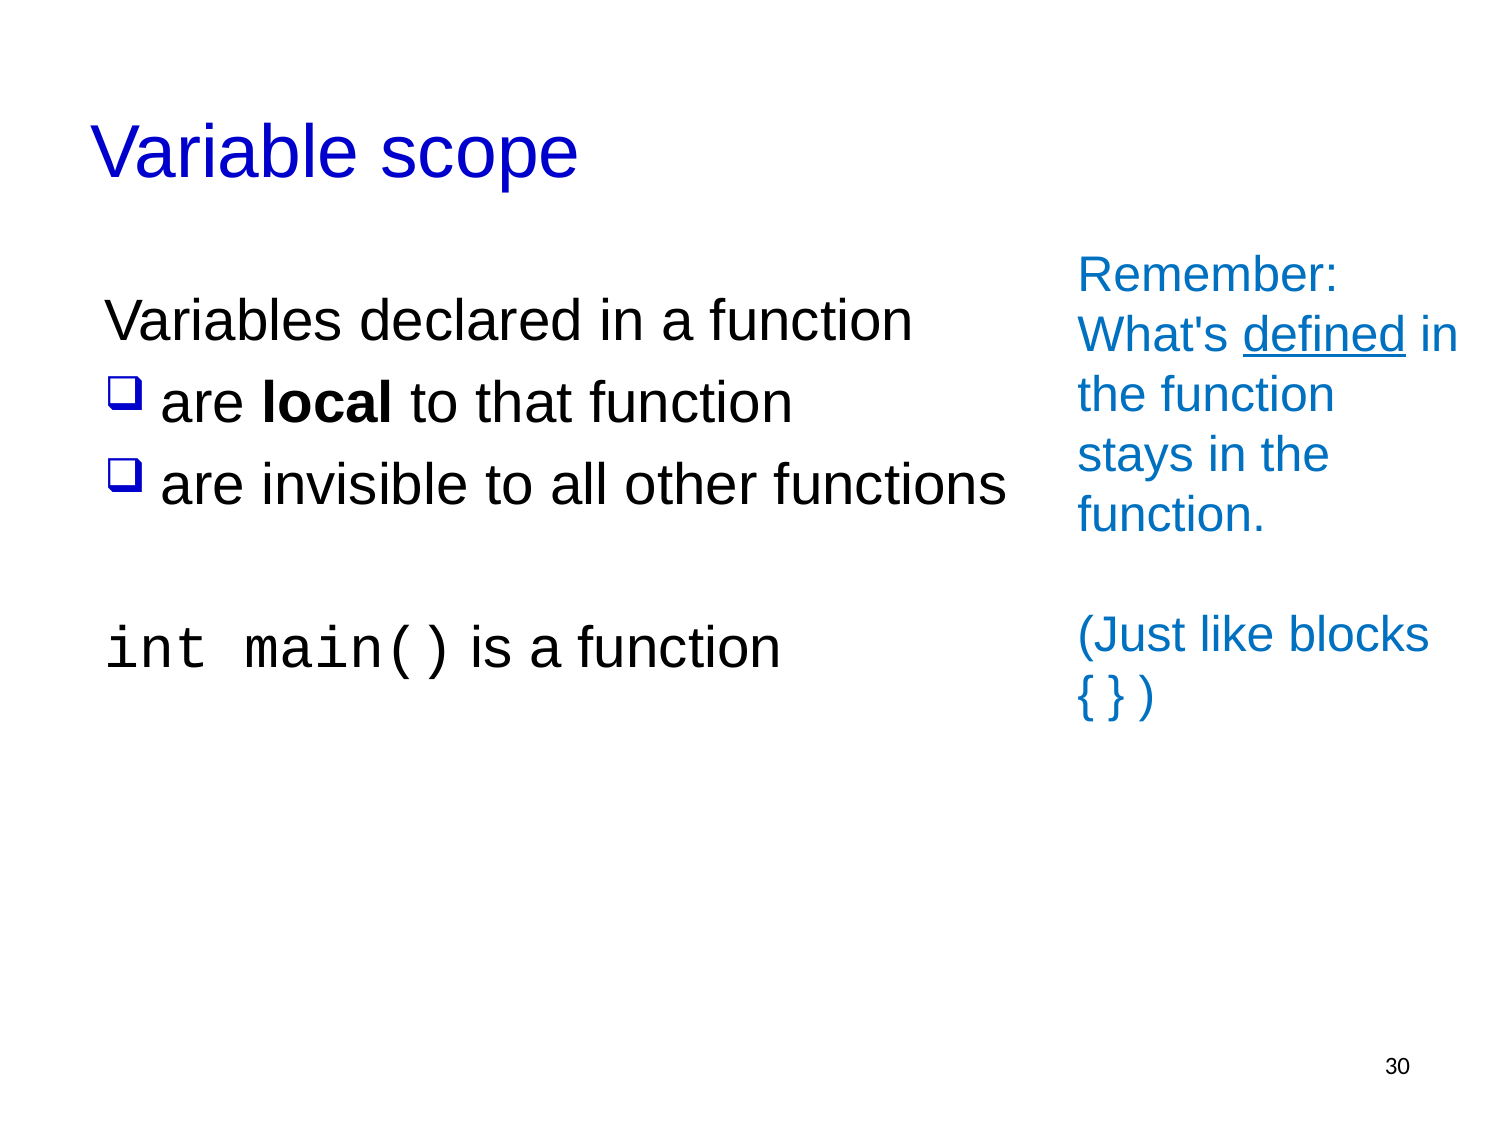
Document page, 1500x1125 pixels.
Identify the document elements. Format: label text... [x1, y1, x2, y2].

text_box Remember: What's defined in the function stays in the function. (Just like blocks { } ) [1062, 233, 1475, 729]
slide_number 30 [1074, 1042, 1425, 1103]
list Variables declared in a function are local to that function are invisible to all other functions int main() is a function [89, 274, 1451, 1026]
title Variable scope [74, 12, 1426, 201]
